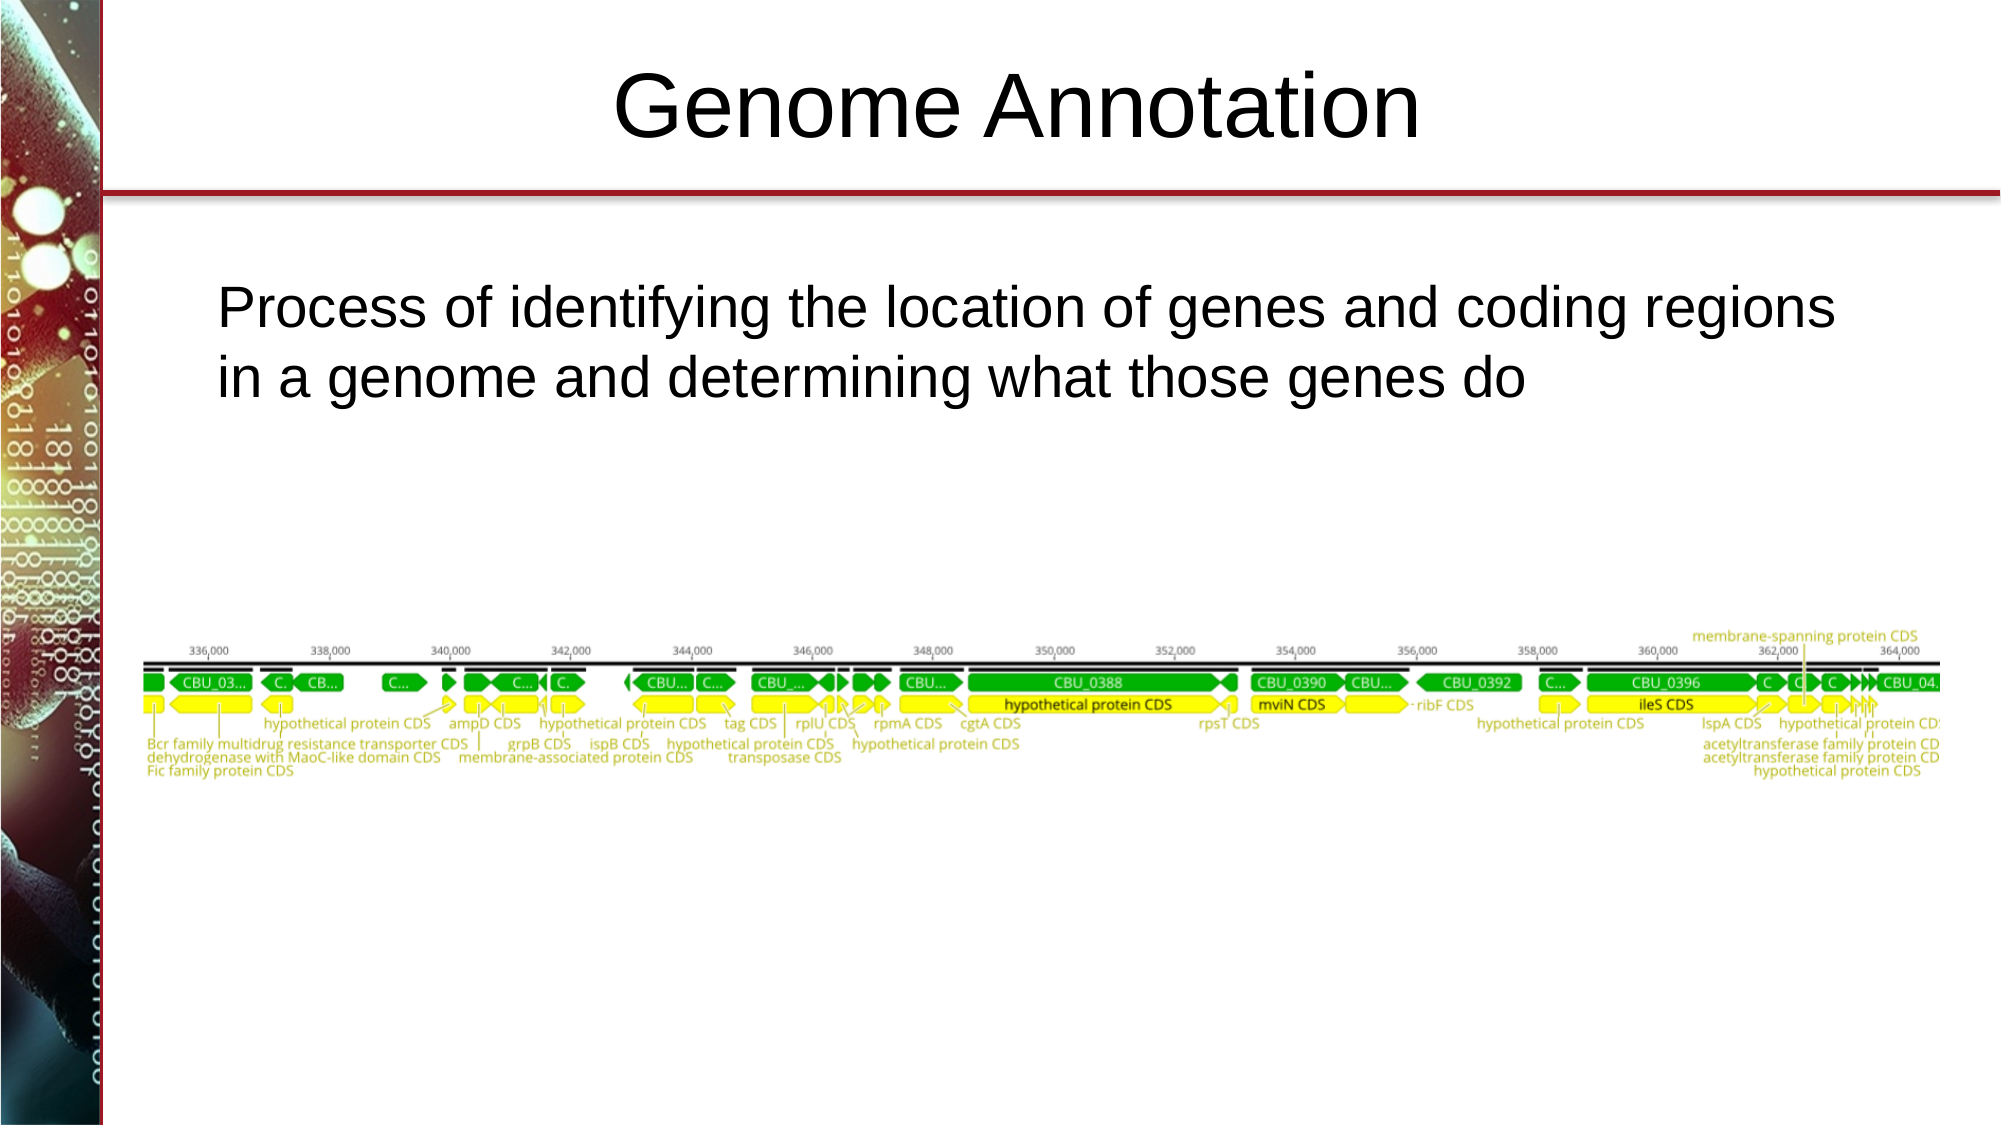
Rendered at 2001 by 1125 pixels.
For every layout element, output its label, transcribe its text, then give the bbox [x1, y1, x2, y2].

title Genome Annotation [135, 31, 1900, 171]
text_box Process of identifying the location of genes and coding regions in a genome and determining what those genes do [202, 261, 1856, 487]
picture [1, 1, 99, 1124]
picture [135, 625, 1941, 784]
